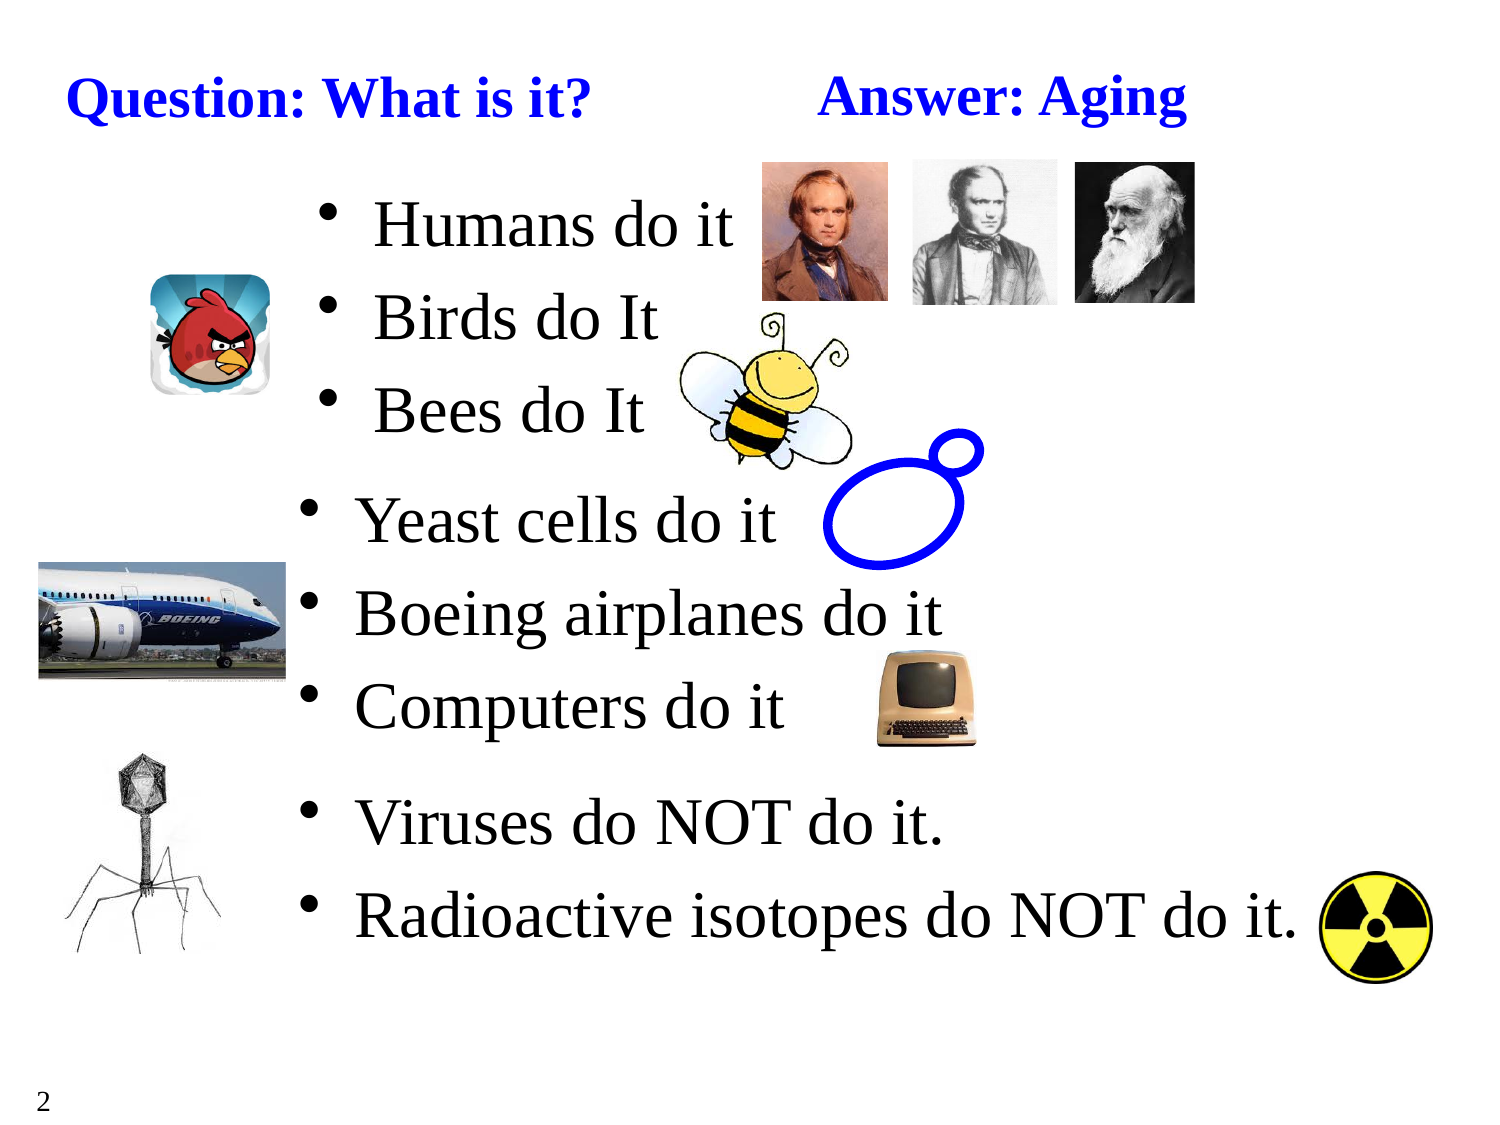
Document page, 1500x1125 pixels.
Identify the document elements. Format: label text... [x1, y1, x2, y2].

title Question: What is it? [49, 0, 1326, 188]
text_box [37, 433, 981, 760]
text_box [149, 162, 888, 472]
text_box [799, 49, 1206, 306]
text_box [63, 751, 1434, 1017]
